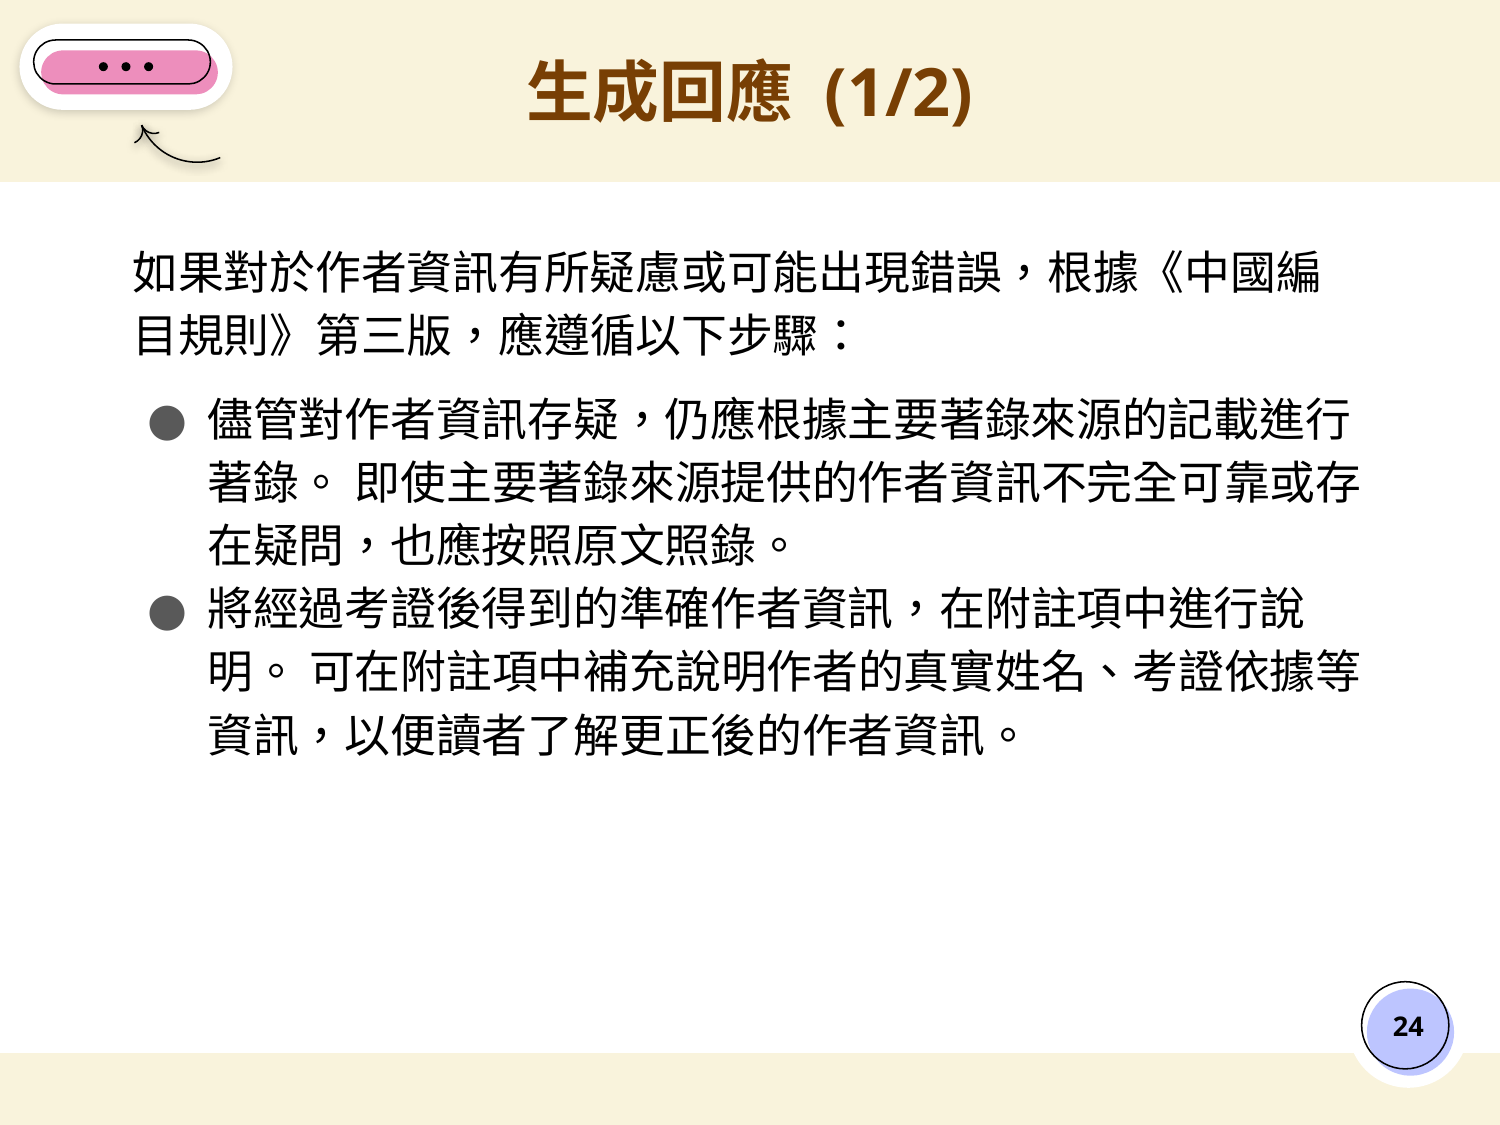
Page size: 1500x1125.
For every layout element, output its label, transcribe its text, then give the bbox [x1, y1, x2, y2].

list 如果對於作者資訊有所疑慮或可能出現錯誤，根據《中國編目規則》第三版，應遵循以下步驟： 儘管對作者資訊存疑，仍應根據主要著錄來源的記載進行著錄。 即使主要著錄來源提供的作者資訊不完全可靠或存在疑問，也應按照原文照錄。 將經過考證後得到的準確作者資訊，在附註項中進行說明。 可在附註項中補充說明作者的真實姓名、考證依據等資訊，以便讀者了解更正後的作者資訊。 [117, 220, 1383, 1001]
slide_number ‹#› [1363, 984, 1454, 1071]
title 生成回應 (1/2) [232, 23, 1268, 171]
